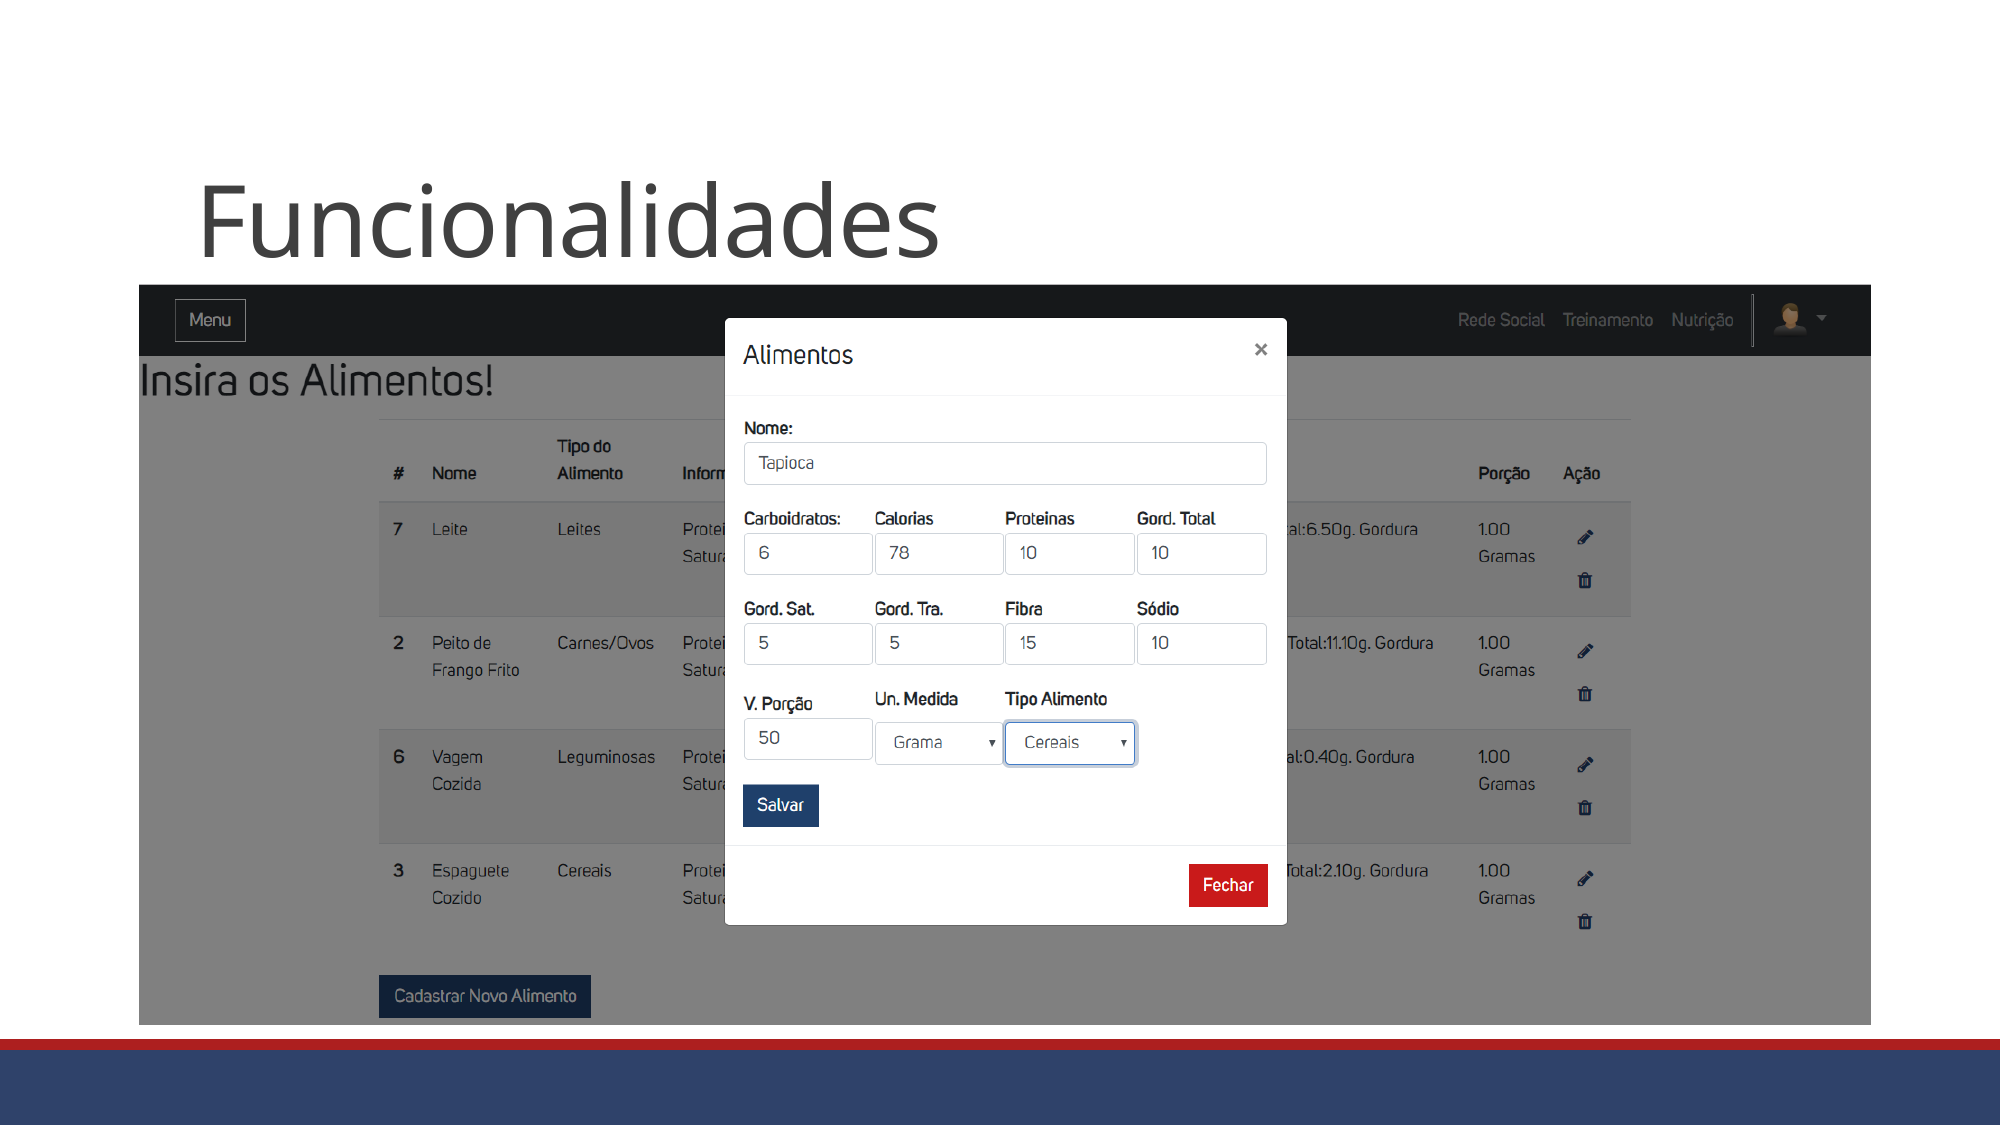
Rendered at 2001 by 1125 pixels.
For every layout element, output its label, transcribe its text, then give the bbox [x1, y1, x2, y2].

title Funcionalidades [180, 47, 1830, 280]
picture [139, 284, 1871, 1026]
